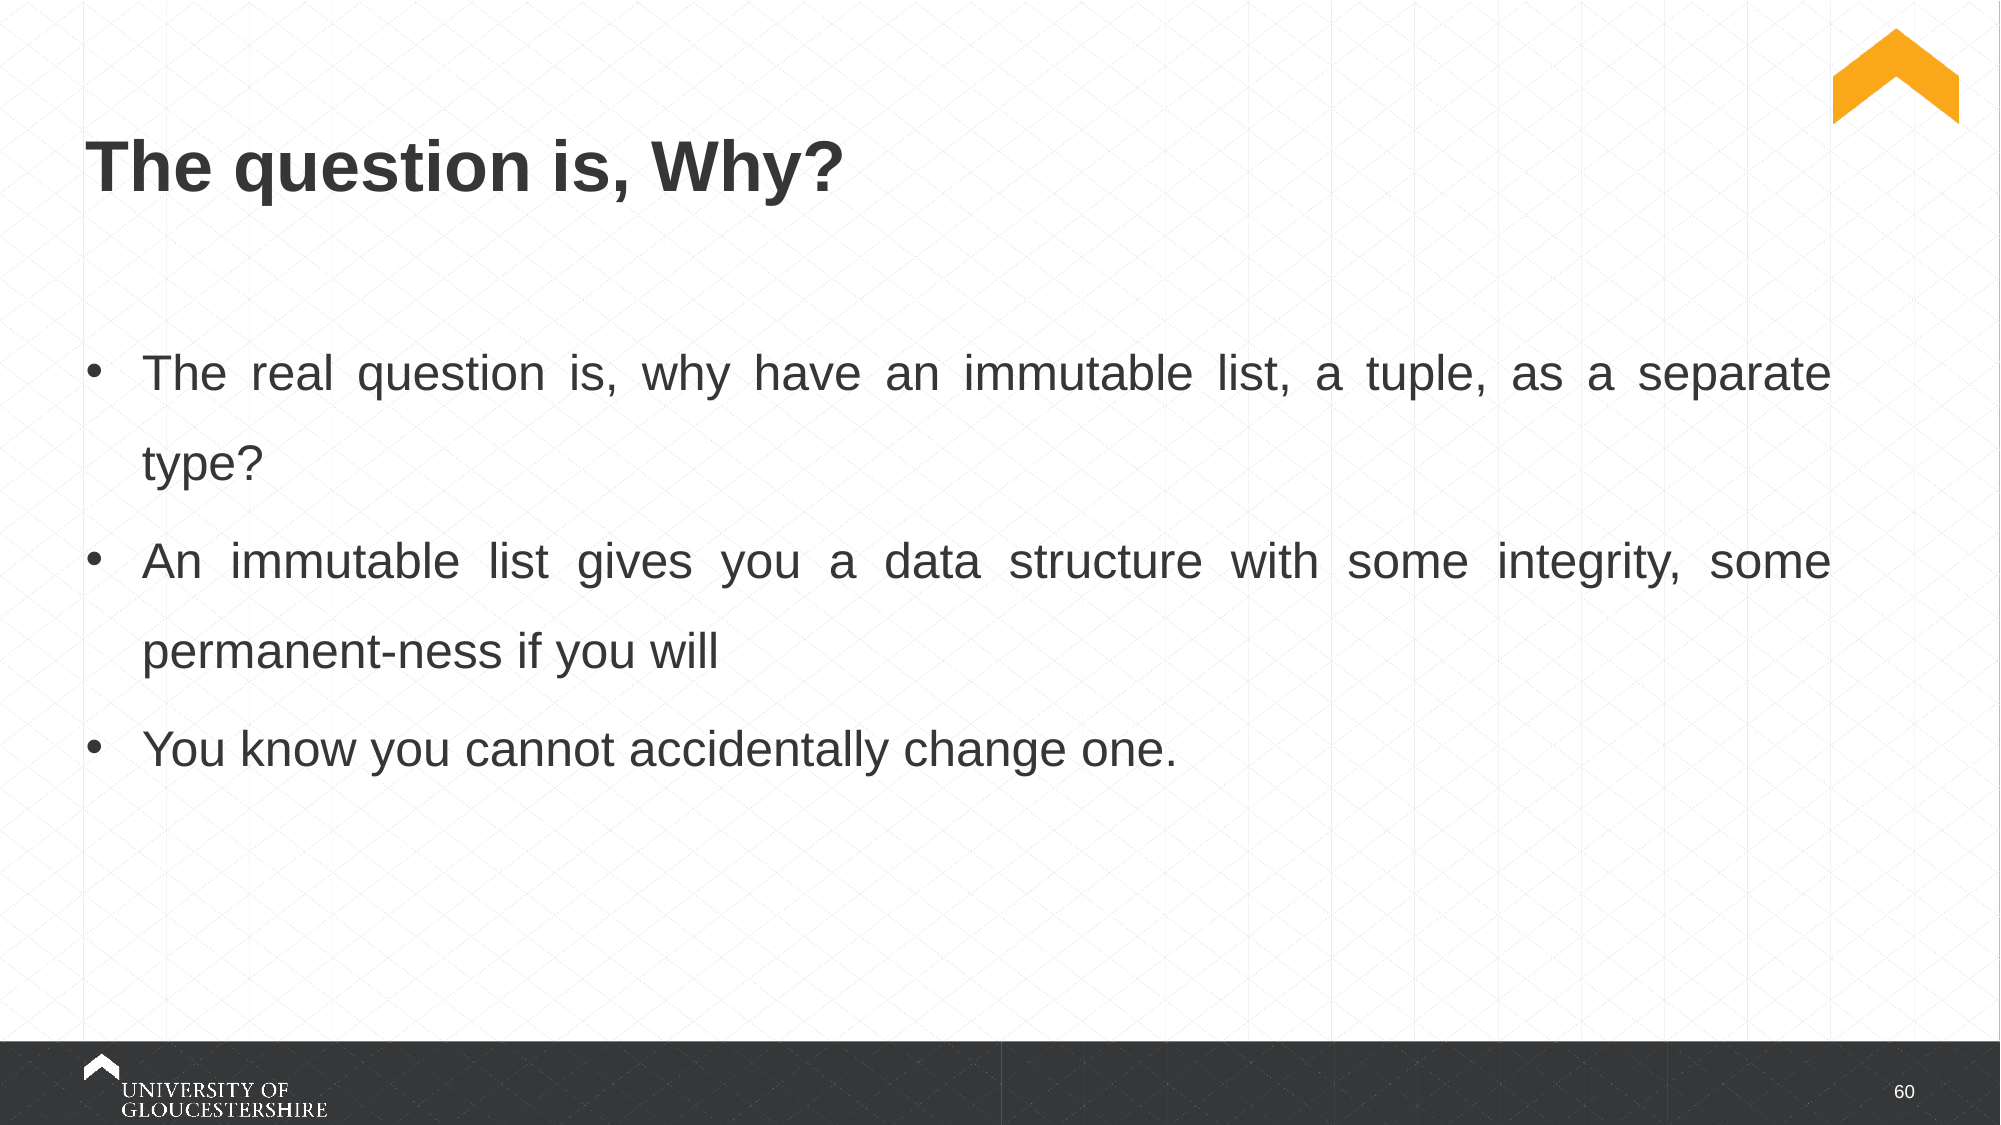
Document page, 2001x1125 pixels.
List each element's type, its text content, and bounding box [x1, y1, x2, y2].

list The real question is, why have an immutable list, a tuple, as a separate type? An immutable list gives you a data structure with some integrity, some permanent-ness if you will You know you cannot accidentally change one. [85, 256, 1834, 973]
title The question is, Why? [85, 138, 983, 256]
picture [0, 1, 2001, 1125]
